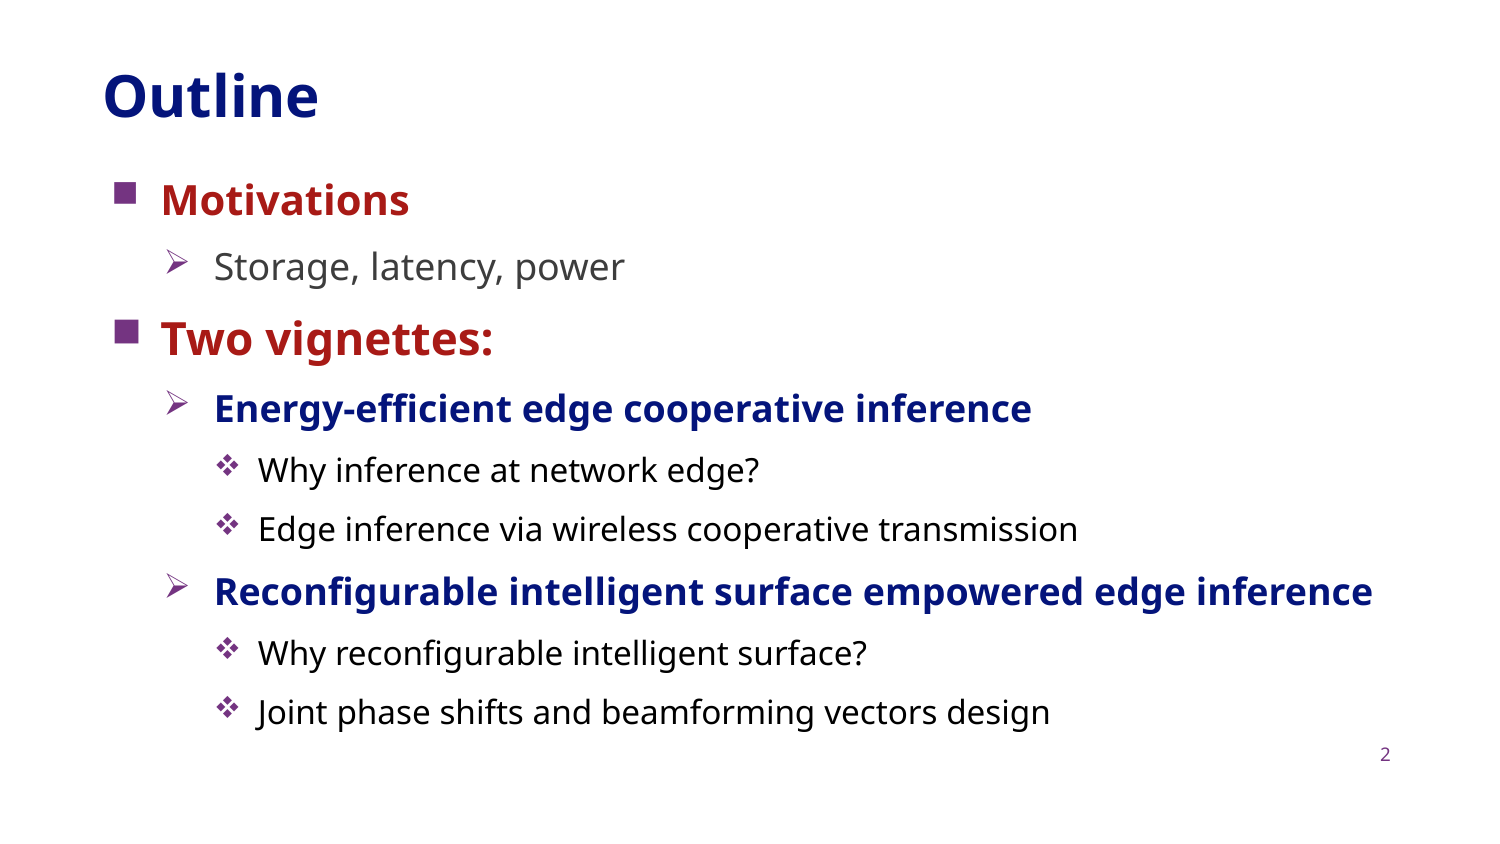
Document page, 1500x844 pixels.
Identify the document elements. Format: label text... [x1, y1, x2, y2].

slide_number 2 [1279, 732, 1406, 778]
list Motivations Storage, latency, power Two vignettes: Energy-efficient edge cooperative inference Why inference at network edge? Edge inference via wireless cooperative transmission Reconfigurable intelligent surface empowered edge inference Why reconfigurable intelligent surface? Joint phase shifts and beamforming vectors design [95, 165, 1406, 761]
title Outline [87, 42, 1411, 137]
